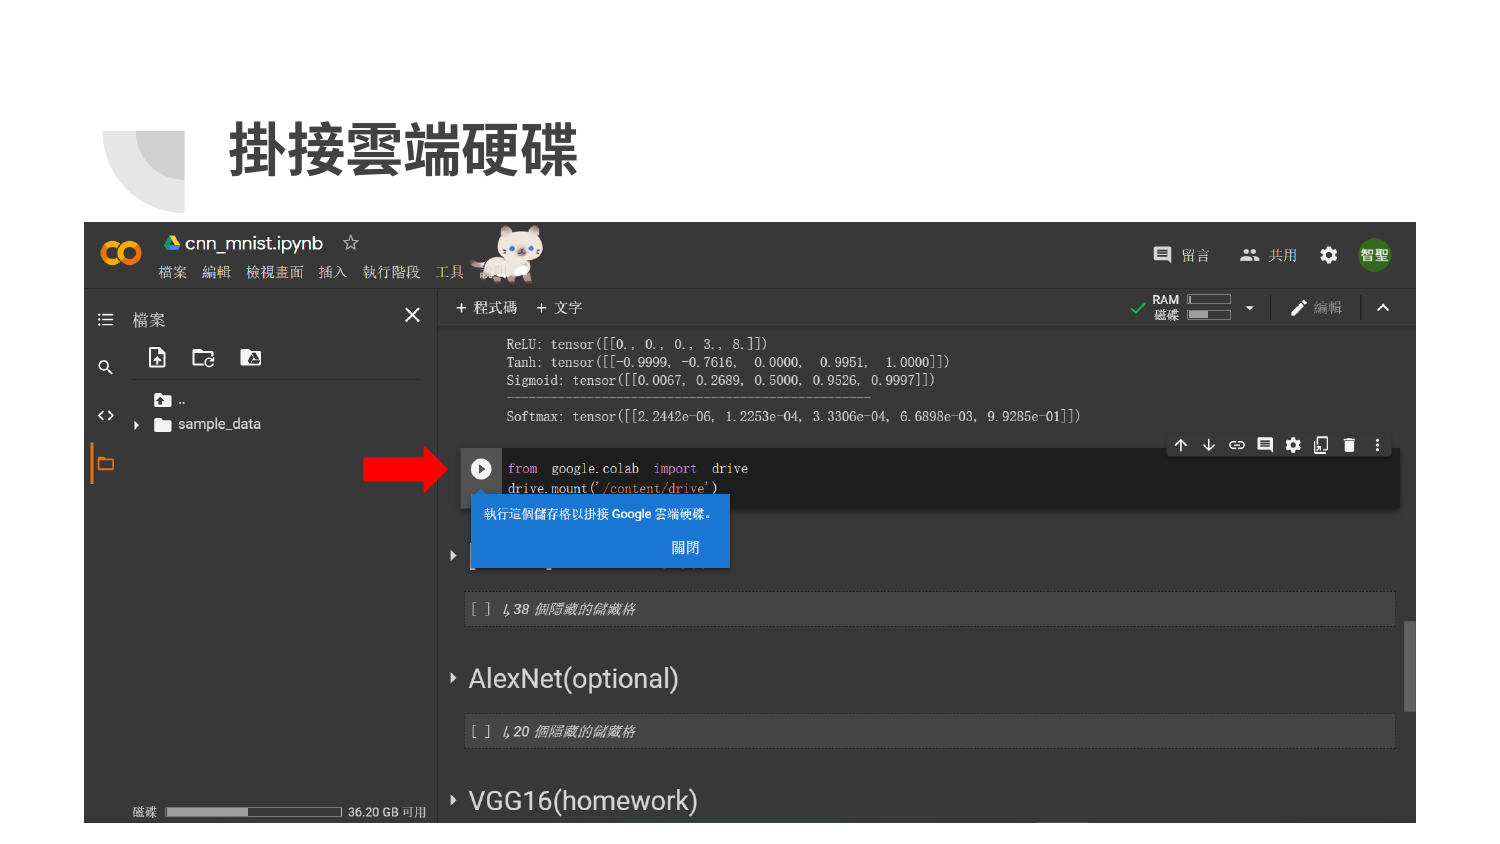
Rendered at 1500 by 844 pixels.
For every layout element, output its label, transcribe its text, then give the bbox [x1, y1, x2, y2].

picture [84, 222, 1416, 823]
title 掛接雲端硬碟 [213, 98, 1368, 221]
